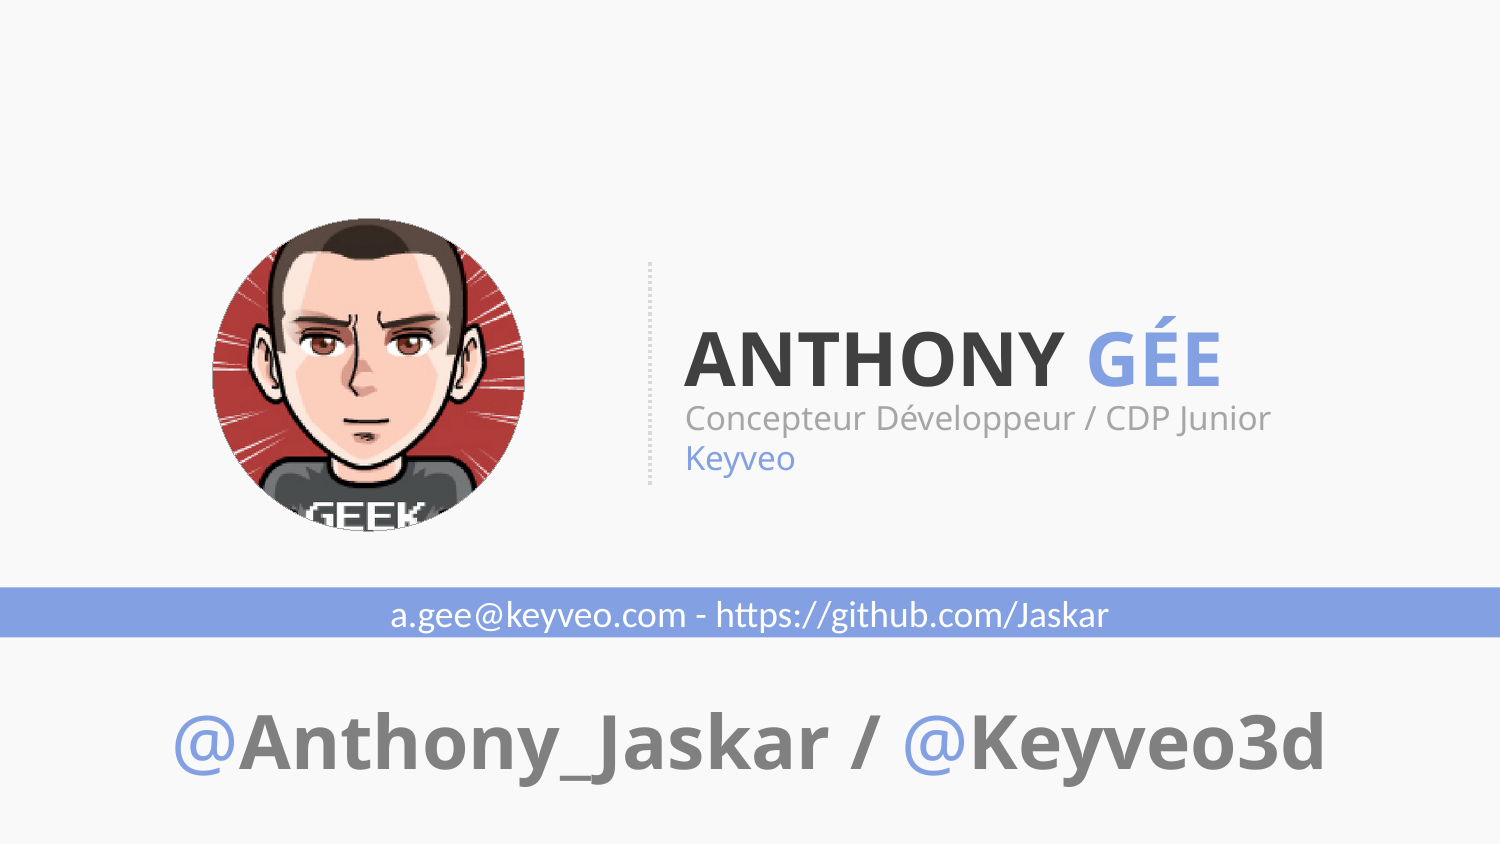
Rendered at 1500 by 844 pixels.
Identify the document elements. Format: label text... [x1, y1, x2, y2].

text_box @Anthony_Jaskar / @Keyveo3d [0, 687, 1500, 793]
text_box ANTHONY GÉE [669, 304, 1399, 409]
text_box Concepteur Développeur / CDP Junior Keyveo [670, 389, 1300, 485]
picture [212, 218, 525, 532]
text_box a.gee@keyveo.com - https://github.com/Jaskar [0, 586, 1500, 638]
